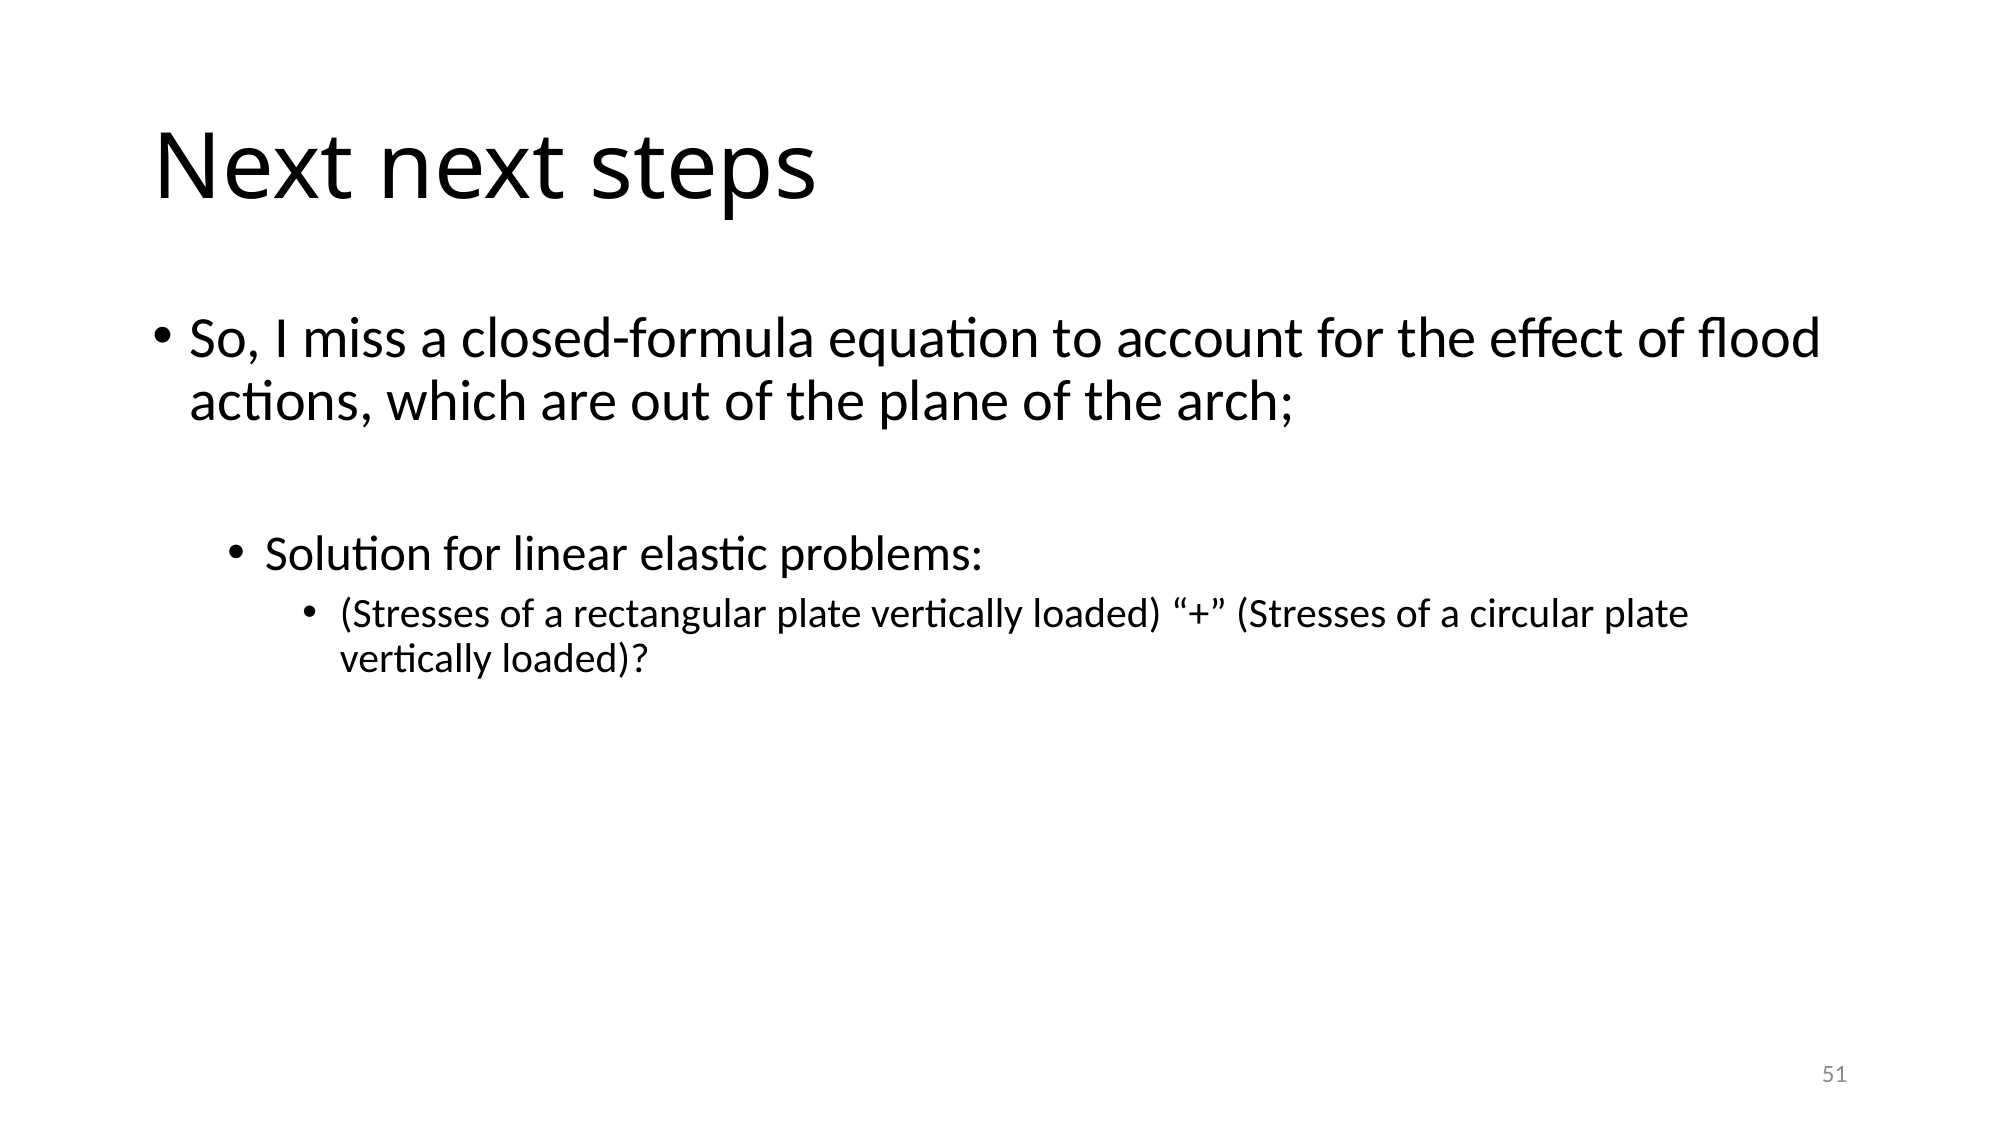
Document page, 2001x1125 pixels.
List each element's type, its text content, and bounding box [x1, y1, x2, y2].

title Next next steps [137, 59, 1863, 278]
list So, I miss a closed-formula equation to account for the effect of flood actions, which are out of the plane of the arch; Solution for linear elastic problems: (Stresses of a rectangular plate vertically loaded) “+” (Stresses of a circular plate vertically loaded)? [137, 299, 1863, 1014]
slide_number 51 [1412, 1042, 1863, 1103]
